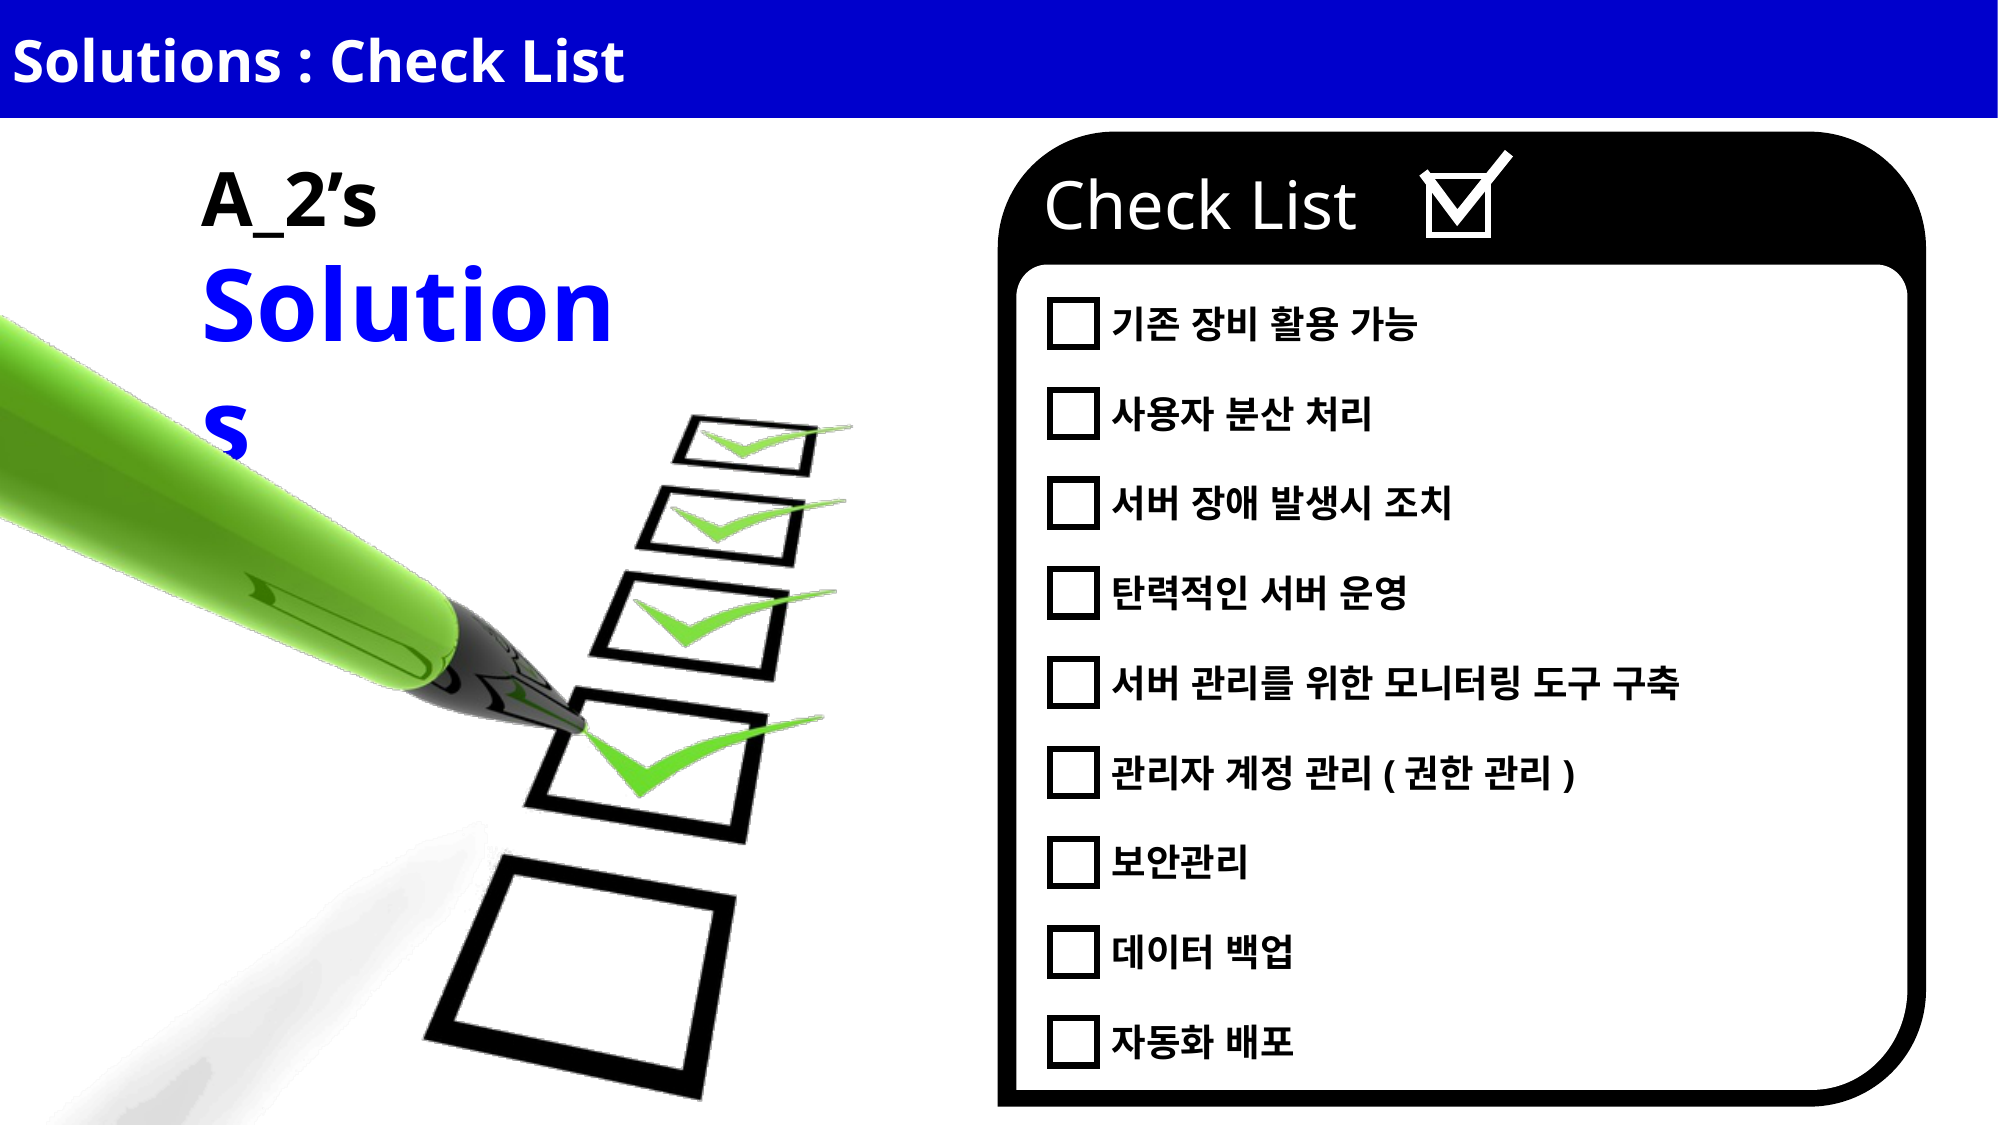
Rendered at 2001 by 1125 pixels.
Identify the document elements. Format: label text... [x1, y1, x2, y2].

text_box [1049, 1011, 1871, 1073]
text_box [1049, 652, 1871, 714]
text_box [1049, 383, 1871, 444]
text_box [997, 131, 1927, 1107]
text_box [1049, 831, 1871, 893]
text_box Solutions : Check List [0, 0, 1999, 119]
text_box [1049, 742, 1871, 803]
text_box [1423, 153, 1509, 236]
picture [0, 315, 854, 1125]
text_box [1049, 562, 1871, 624]
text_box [1049, 293, 1871, 354]
text_box A_2’s Solutions [186, 143, 667, 315]
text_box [1049, 921, 1871, 983]
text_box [1049, 472, 1871, 534]
